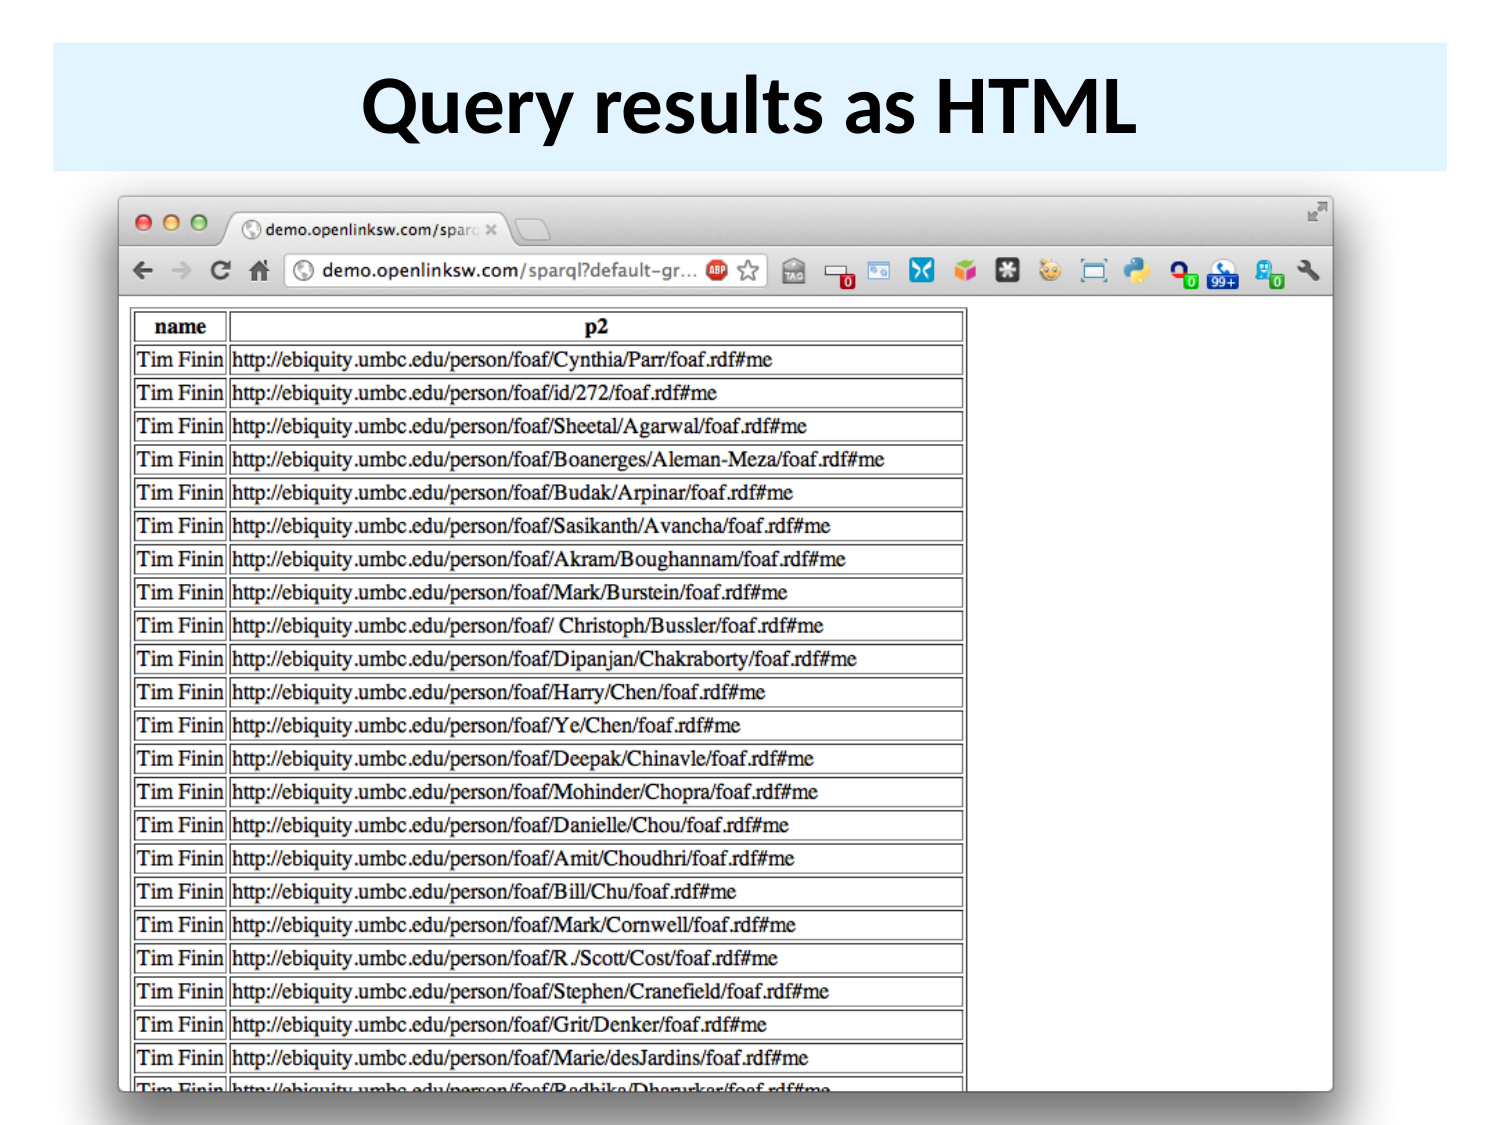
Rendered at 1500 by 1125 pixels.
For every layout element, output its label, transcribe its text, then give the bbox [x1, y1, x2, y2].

title Query results as HTML [53, 42, 1447, 172]
picture [39, 148, 1412, 1125]
